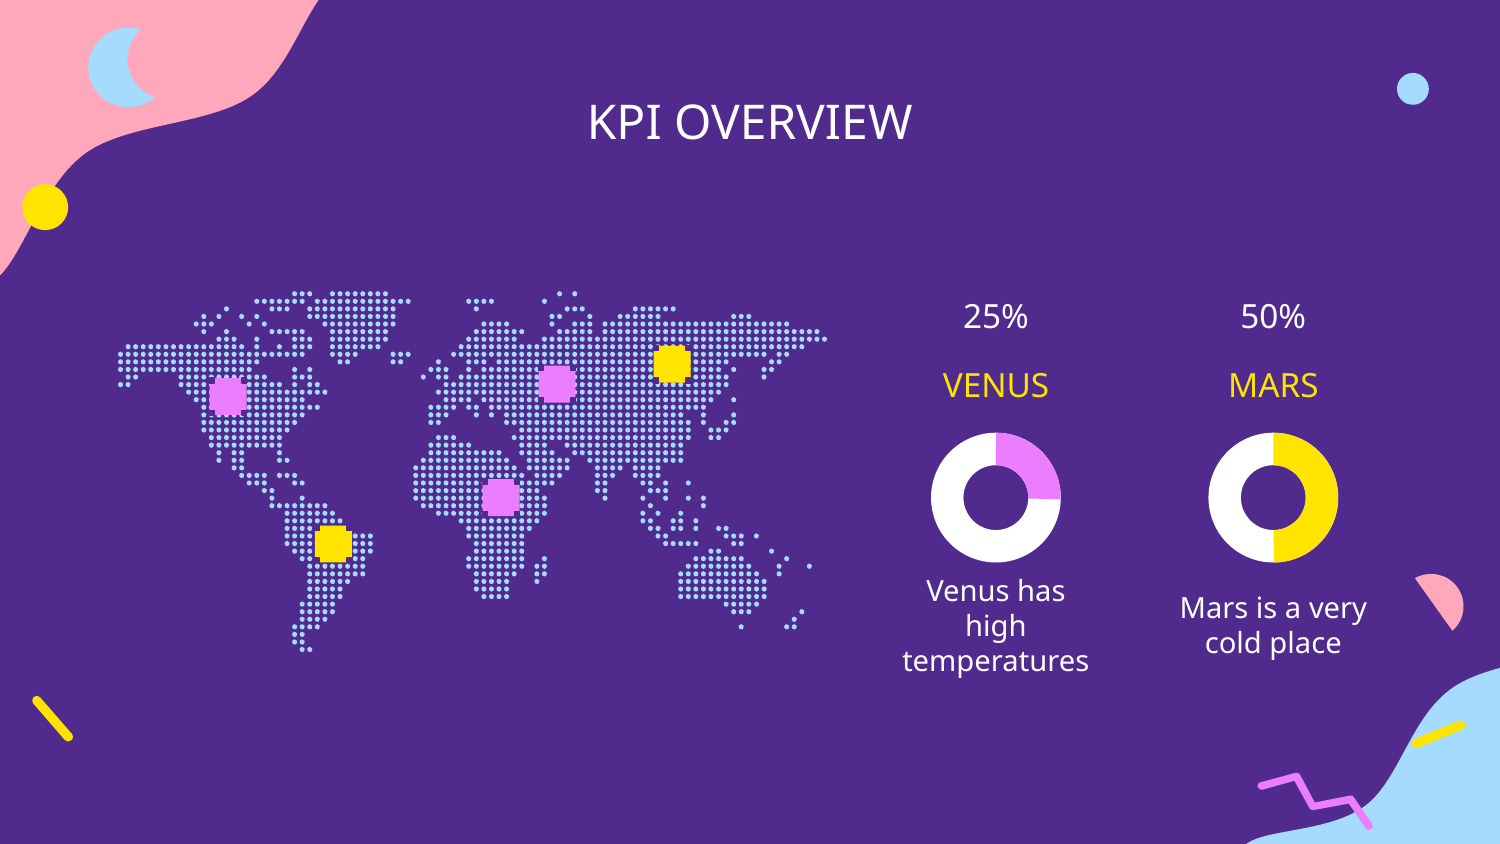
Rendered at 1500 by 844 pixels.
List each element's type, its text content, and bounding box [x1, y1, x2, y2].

text_box [1208, 432, 1273, 563]
title KPI OVERVIEW [118, 72, 1382, 167]
text_box [931, 432, 1061, 563]
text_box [209, 377, 247, 416]
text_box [482, 478, 520, 517]
text_box 25% [886, 284, 1106, 346]
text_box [538, 365, 576, 403]
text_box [117, 290, 829, 653]
text_box VENUS [886, 353, 1106, 415]
text_box 50% [1163, 284, 1383, 346]
text_box [1273, 432, 1339, 563]
text_box Mars is a very cold place [1163, 586, 1383, 663]
text_box Venus has high temperatures [886, 586, 1106, 663]
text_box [653, 345, 691, 383]
text_box MARS [1163, 353, 1383, 415]
text_box [995, 432, 1061, 500]
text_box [314, 525, 353, 563]
